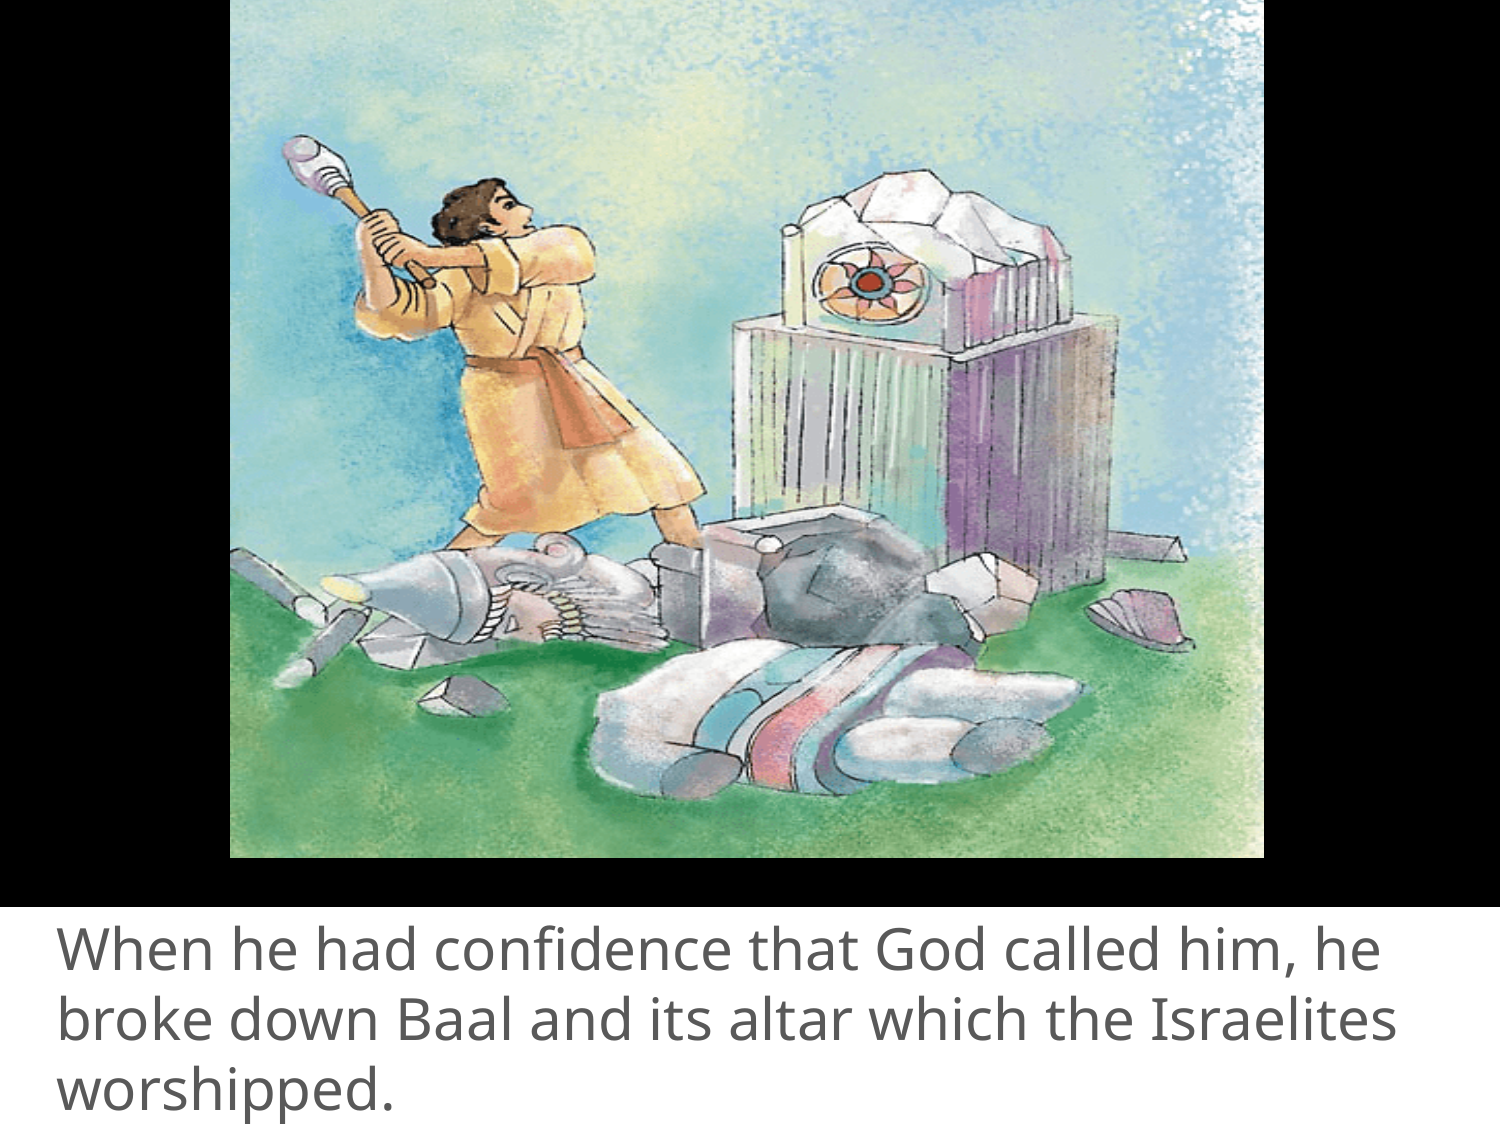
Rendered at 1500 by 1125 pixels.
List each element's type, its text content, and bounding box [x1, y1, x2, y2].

text_box [0, 0, 1500, 907]
picture [230, 0, 1265, 858]
text_box When he had confidence that God called him, he broke down Baal and its altar which the Israelites worshipped. [41, 905, 1500, 1125]
